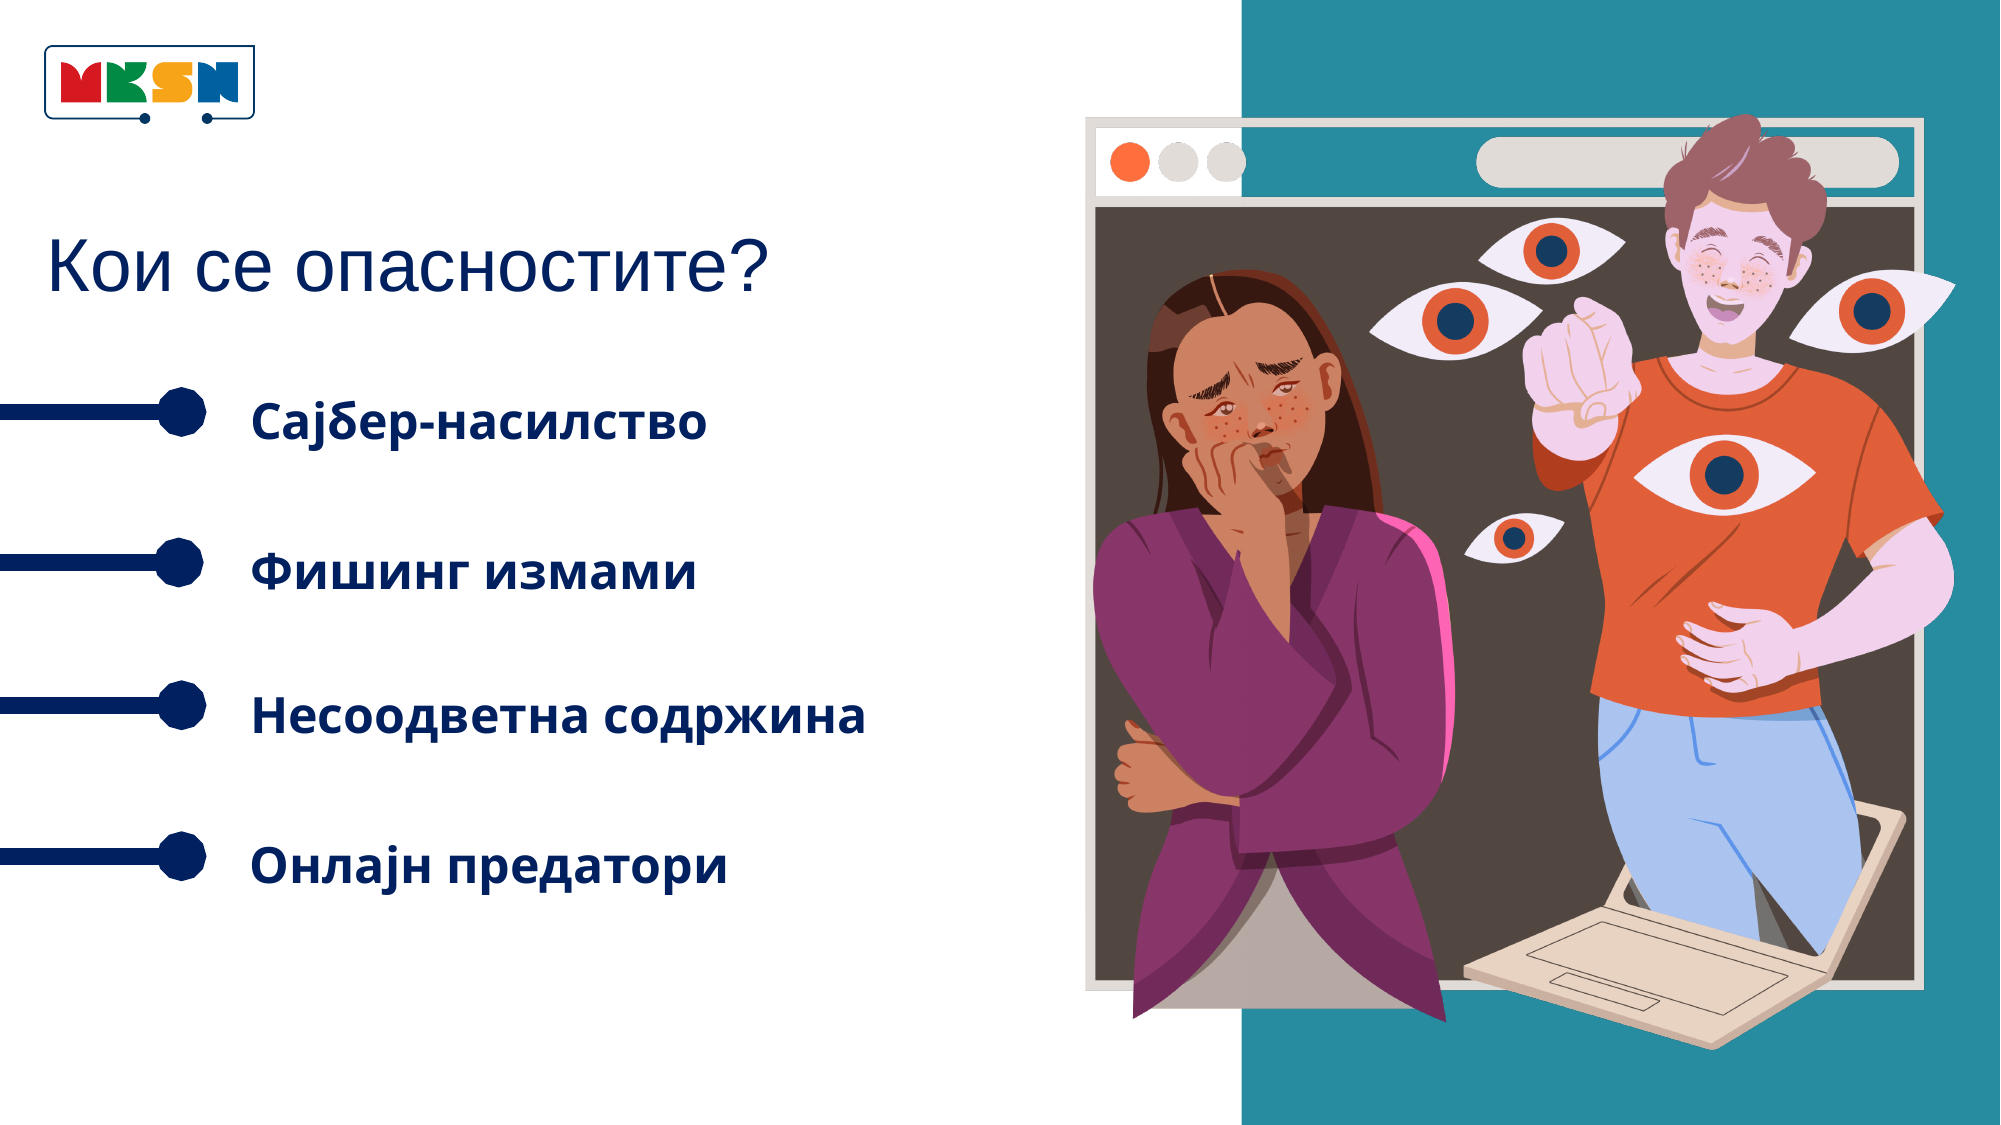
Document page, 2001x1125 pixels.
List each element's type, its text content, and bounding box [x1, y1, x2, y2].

picture [43, 44, 256, 125]
title Кои се опасностите? [44, 169, 871, 415]
text_box Несоодветна содржина [247, 668, 1074, 744]
text_box [1241, 0, 2000, 1125]
picture [1085, 114, 1957, 1051]
text_box Онлајн предатори [246, 818, 1074, 894]
text_box Сајбер-насилство [247, 374, 1074, 450]
text_box Фишинг измами [247, 524, 1074, 600]
